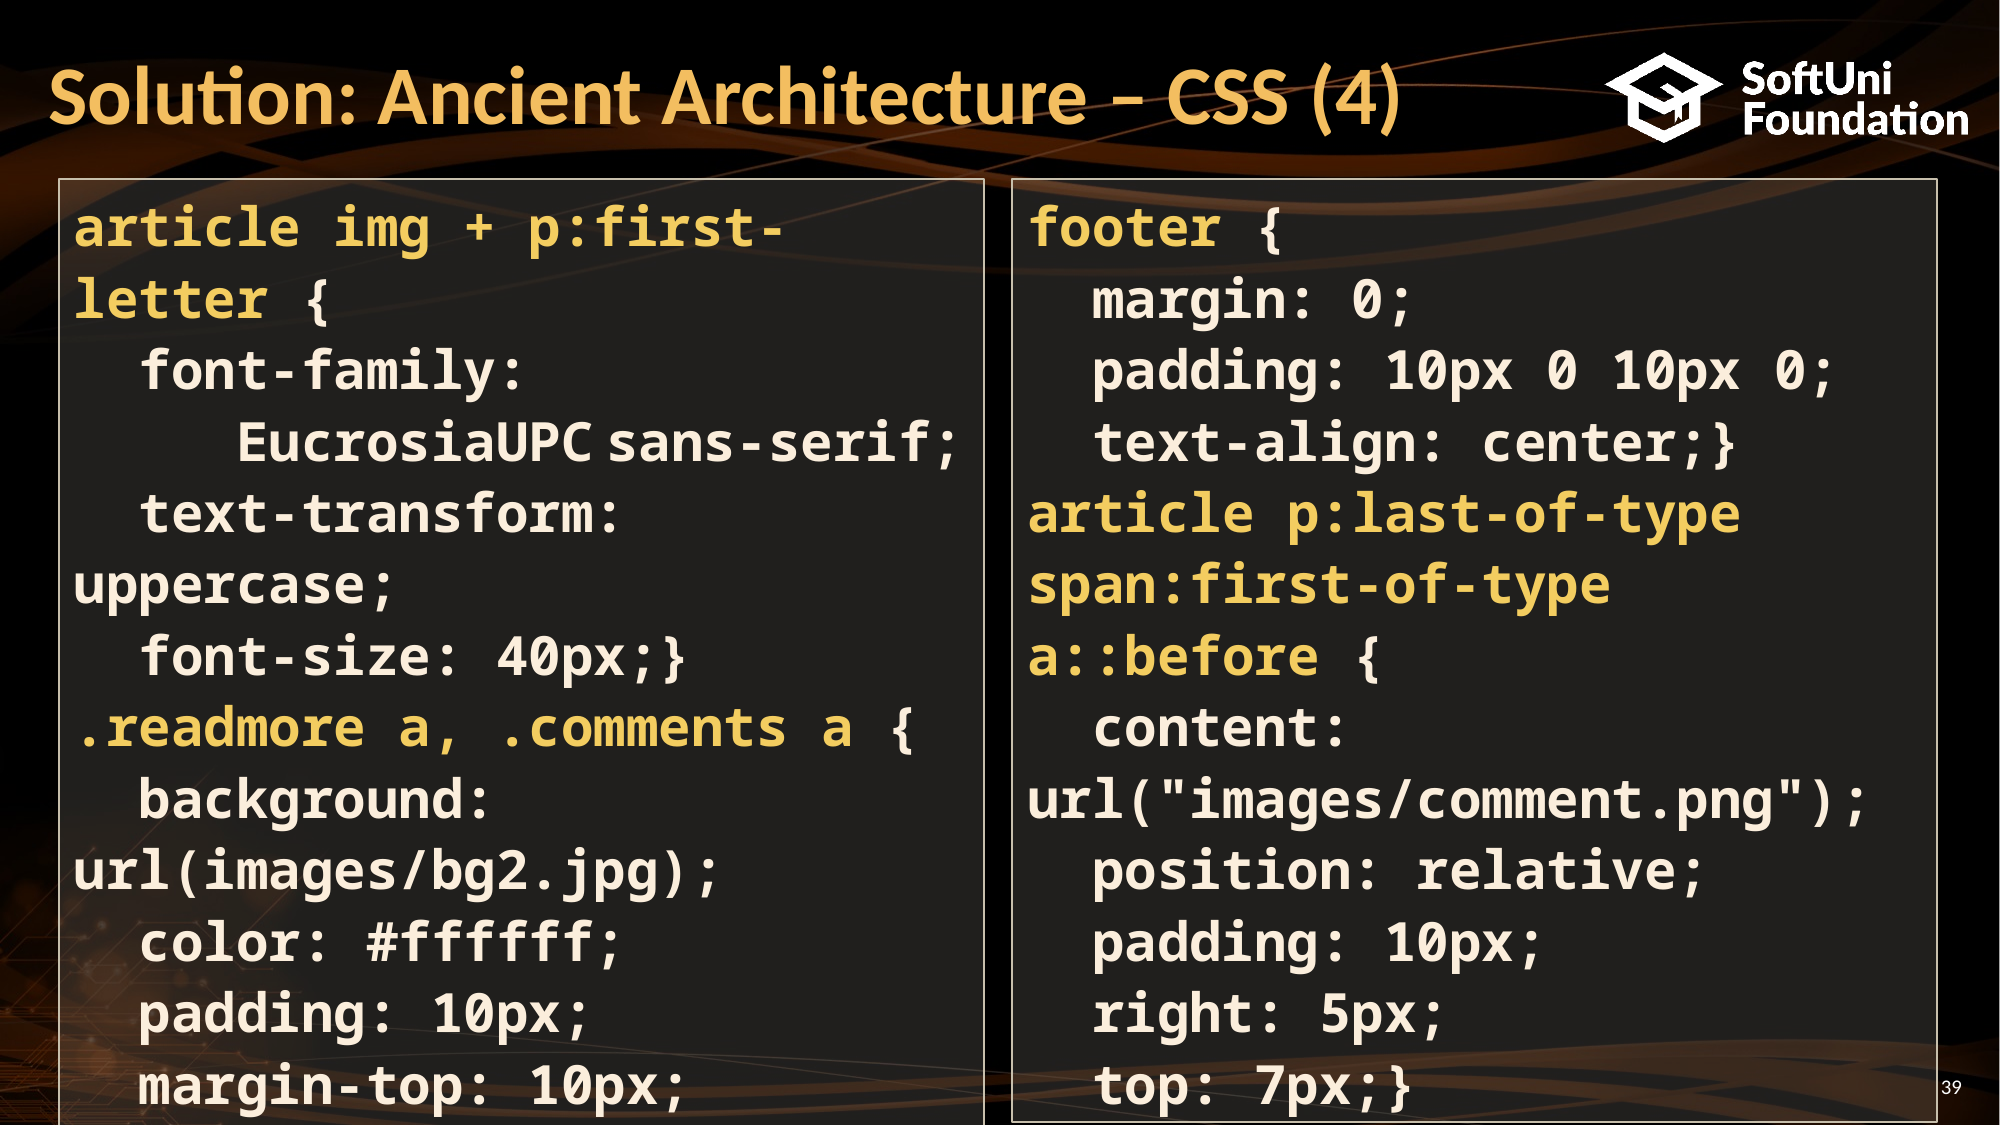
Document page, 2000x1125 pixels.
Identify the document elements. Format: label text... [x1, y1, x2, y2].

text_box footer { margin: 0; padding: 10px 0 10px 0; text-align: center;} article p:last-of-type span:first-of-type a::before { content: url("images/comment.png"); position: relative; padding: 10px; right: 5px; top: 7px;} [1012, 178, 1938, 1123]
title Solution: Ancient Architecture – CSS (4) [30, 6, 1602, 189]
picture [0, 0, 2000, 1125]
slide_number 39 [1938, 1070, 1968, 1103]
text_box article img + p:first-letter { font-family: EucrosiaUPC sans-serif; text-transform: uppercase; font-size: 40px;} .readmore a, .comments a { background: url(images/bg2.jpg); color: #ffffff; padding: 10px; margin-top: 10px; text-transform: uppercase;} [59, 178, 985, 1125]
